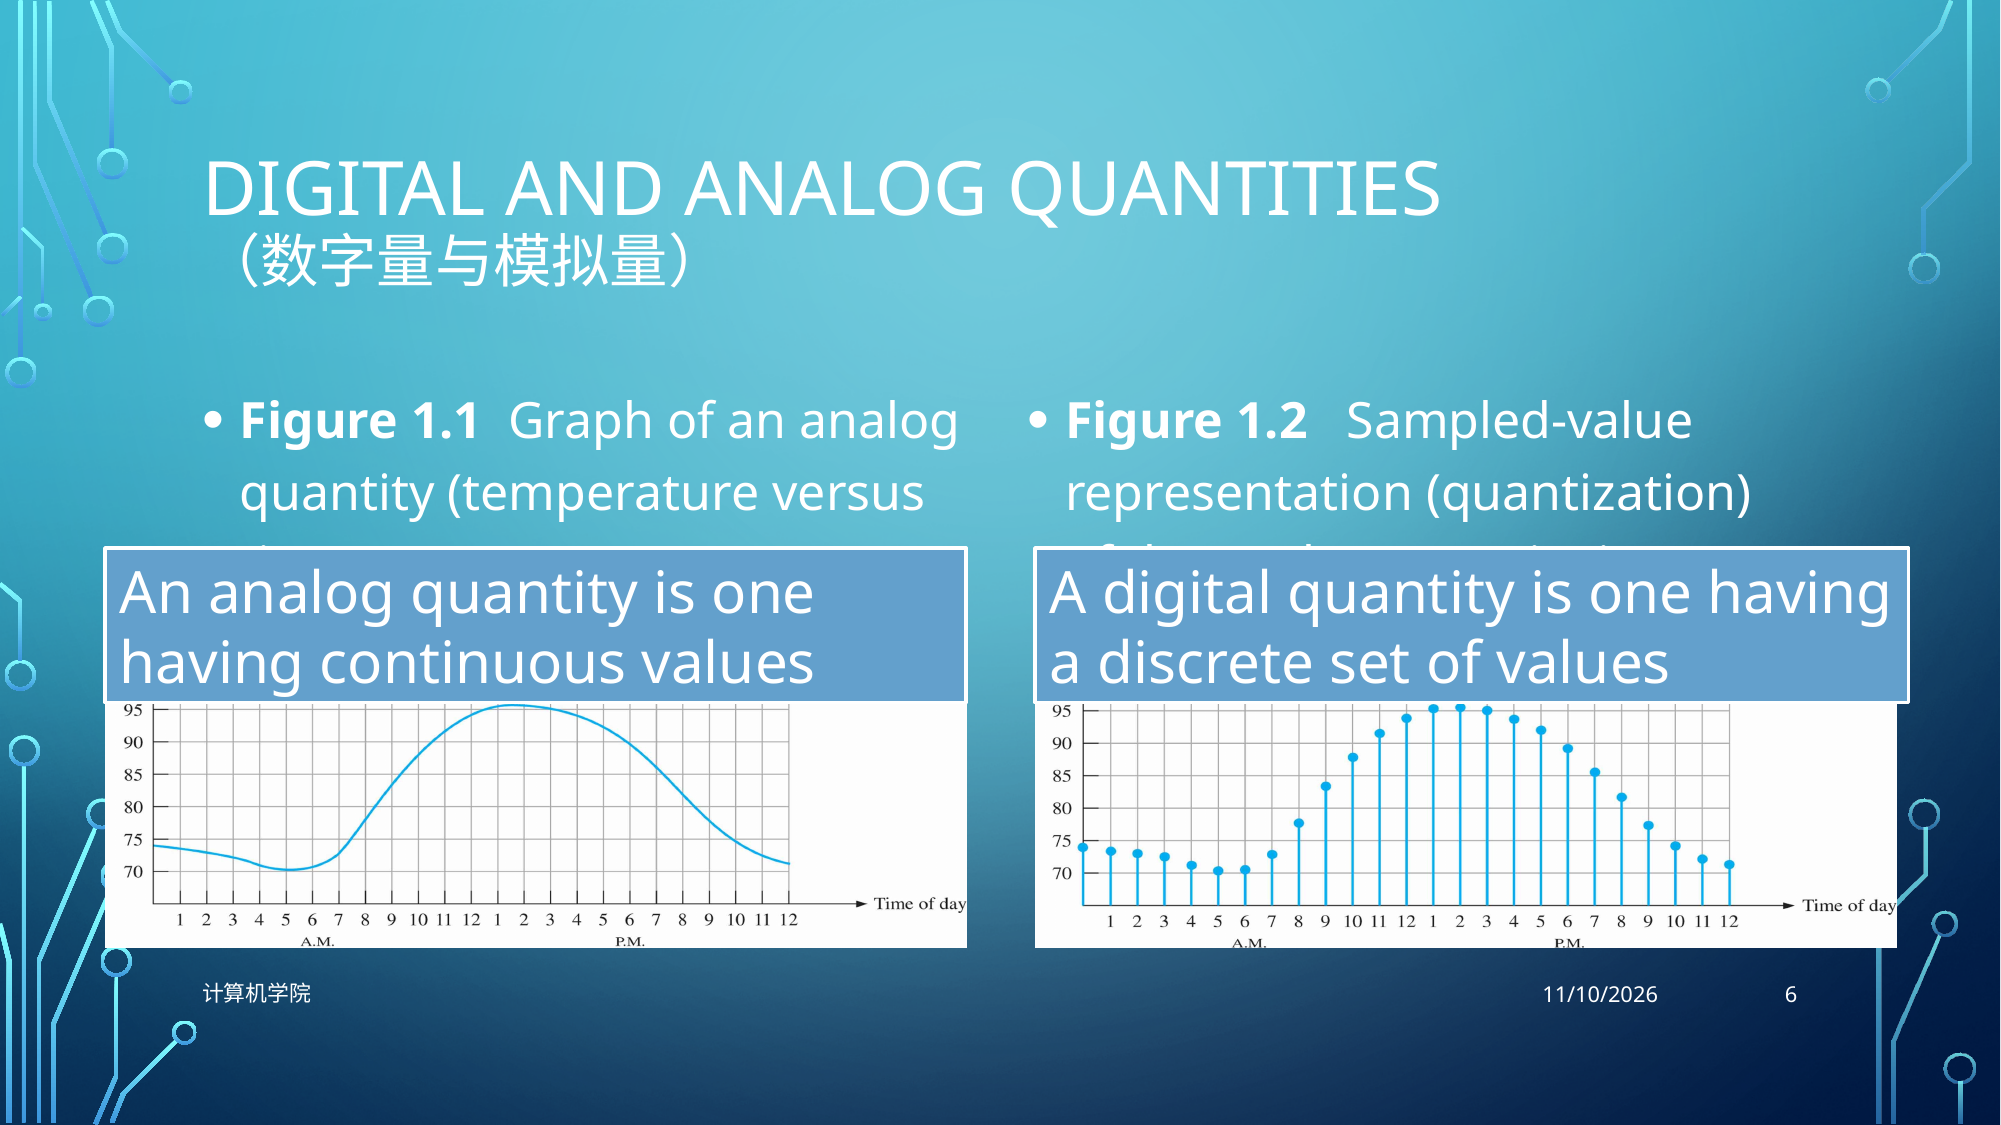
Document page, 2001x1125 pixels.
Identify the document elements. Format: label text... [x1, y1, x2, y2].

list Figure 1.2 Sampled-value representation (quantization) of the analog quantity in Figure 1–1 [1012, 369, 1813, 950]
picture [1034, 611, 1897, 948]
list Figure 1.1 Graph of an analog quantity (temperature versus time) [187, 369, 988, 950]
title Digital and analog quantities （数字量与模拟量） [187, 101, 1813, 344]
picture [104, 608, 967, 948]
text_box A digital quantity is one having a discrete set of values [1033, 546, 1910, 704]
footer 计算机学院 [187, 965, 1211, 1025]
slide_number 6 [1685, 965, 1813, 1025]
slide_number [1223, 965, 1674, 1025]
text_box An analog quantity is one having continuous values [103, 546, 968, 704]
